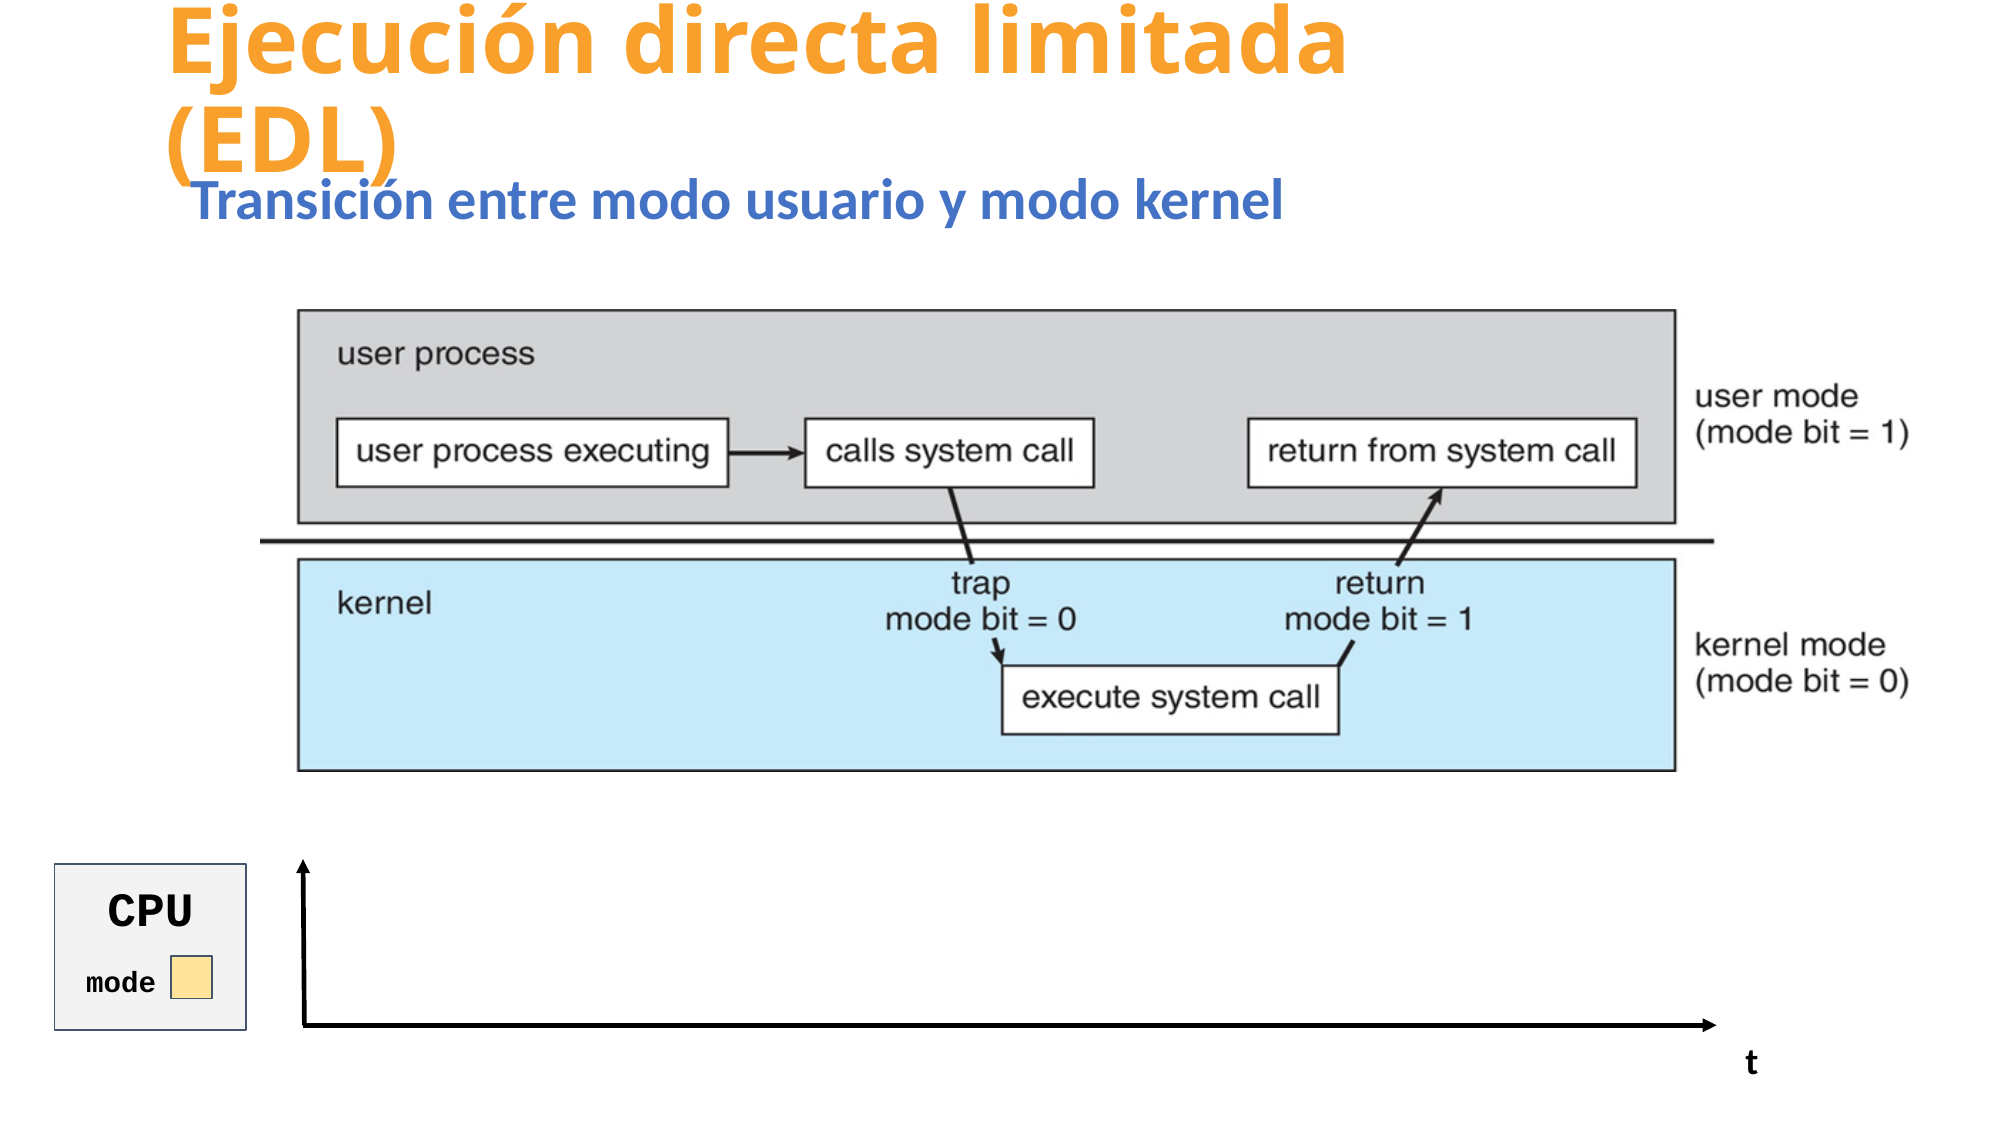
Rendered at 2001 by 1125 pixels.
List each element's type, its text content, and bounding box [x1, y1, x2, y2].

list Transición entre modo usuario y modo kernel [175, 153, 1896, 264]
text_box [54, 864, 247, 1031]
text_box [303, 859, 1788, 1084]
picture [260, 309, 1910, 772]
title Ejecución directa limitada (EDL) [150, 15, 1513, 172]
